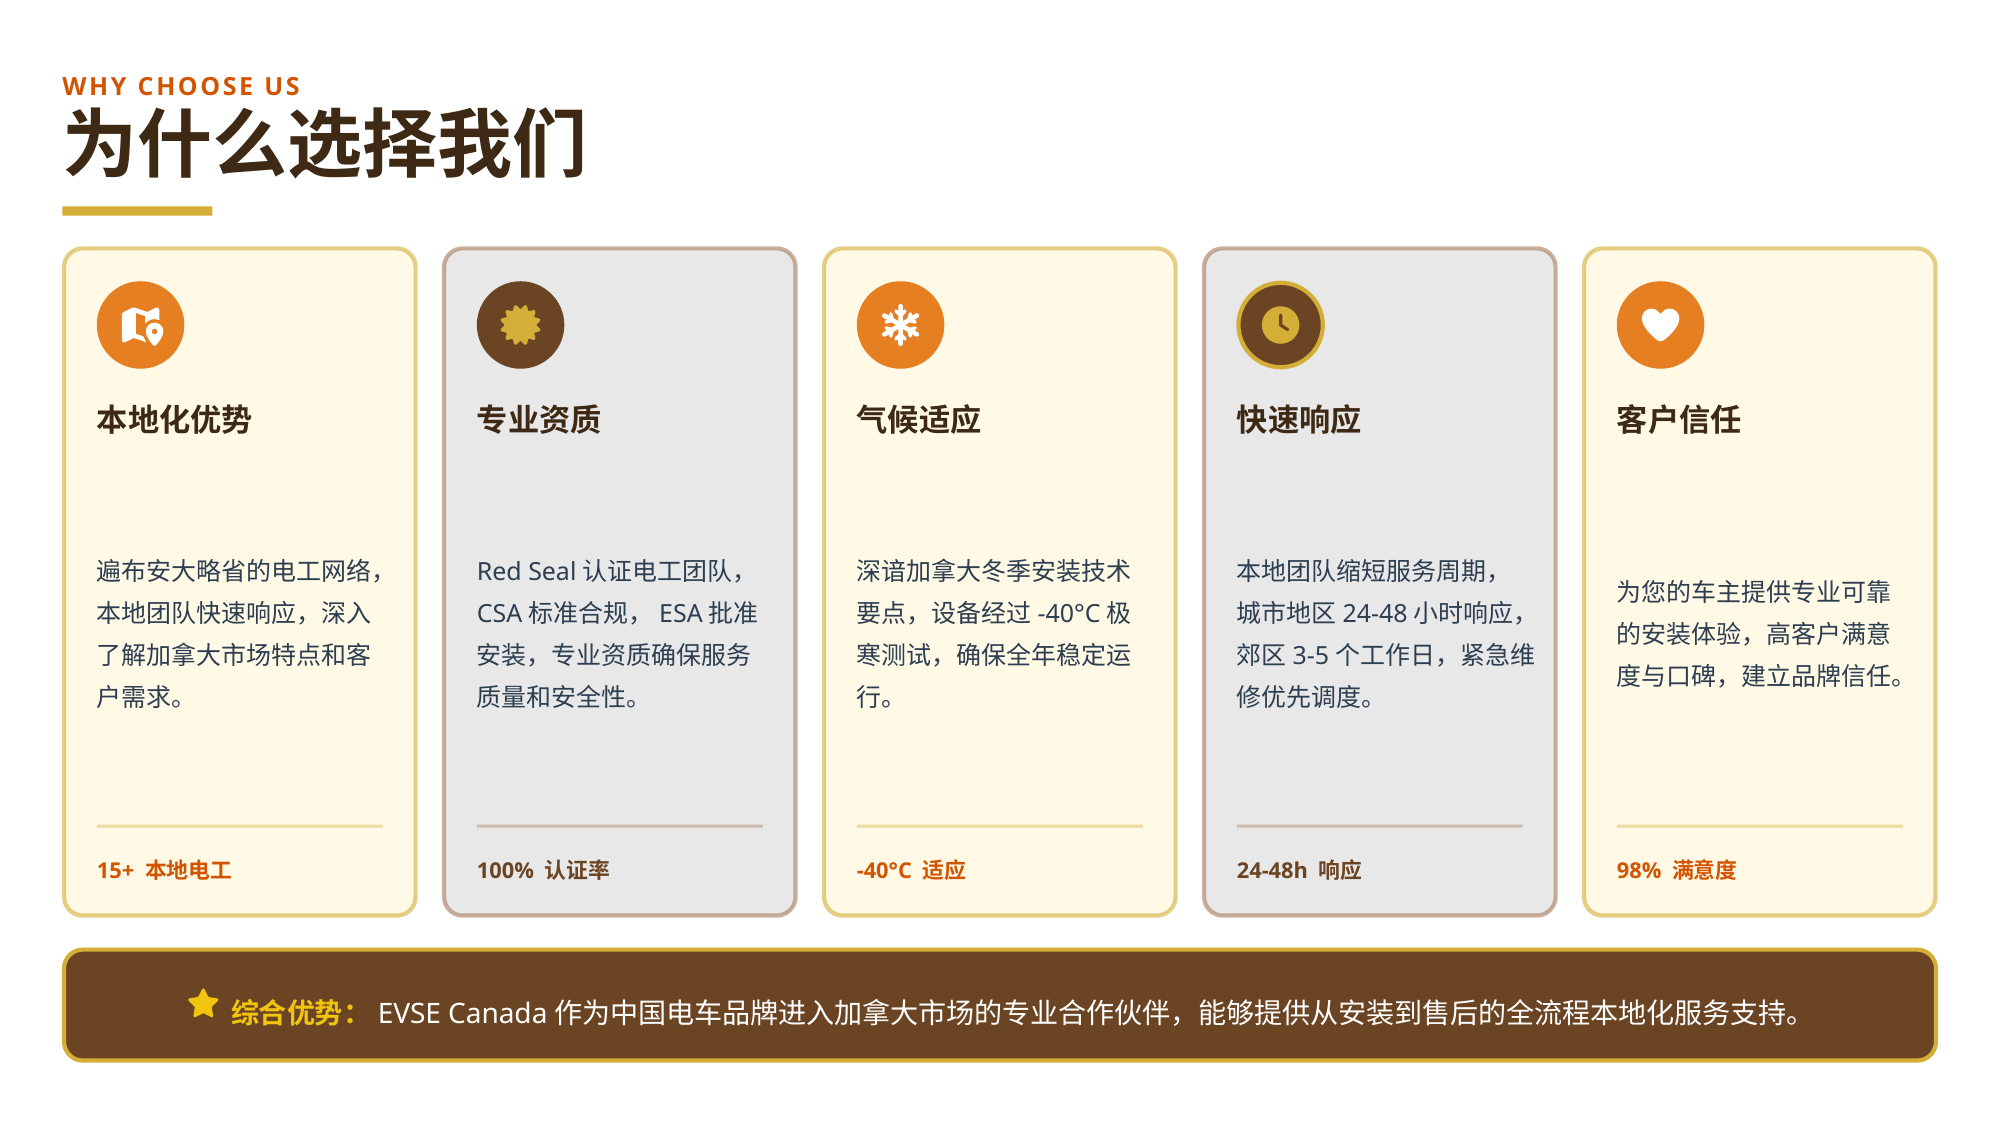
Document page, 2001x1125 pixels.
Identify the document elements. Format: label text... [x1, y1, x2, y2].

text_box [96, 281, 185, 369]
text_box 24-48h 响应 [1236, 851, 1534, 883]
text_box [96, 824, 383, 828]
text_box 综合优势：EVSE Canada作为中国电车品牌进入加拿大市场的专业合作伙伴，能够提供从安装到售后的全流程本地化服务支持。 [135, 982, 1911, 1028]
text_box [500, 305, 541, 345]
text_box [1236, 824, 1523, 828]
text_box 100% 认证率 [476, 851, 774, 883]
text_box [64, 949, 1936, 1061]
text_box [476, 281, 565, 369]
text_box [145, 322, 164, 346]
text_box [62, 206, 213, 216]
text_box [64, 248, 416, 916]
text_box [824, 248, 1176, 916]
text_box [856, 824, 1143, 828]
text_box [1204, 248, 1556, 916]
text_box [1584, 248, 1936, 916]
text_box 深谙加拿大冬季安装技术要点，设备经过-40°C极寒测试，确保全年稳定运行。 [856, 456, 1156, 799]
text_box 专业资质 [476, 393, 779, 438]
text_box WHY CHOOSE US [62, 62, 1950, 100]
text_box [1616, 281, 1705, 369]
text_box Red Seal认证电工团队，CSA标准合规，ESA批准安装，专业资质确保服务质量和安全性。 [476, 456, 776, 799]
text_box [1641, 308, 1680, 342]
text_box 快速响应 [1236, 393, 1539, 438]
text_box 本地化优势 [96, 393, 399, 438]
text_box 气候适应 [856, 393, 1159, 438]
text_box [444, 248, 796, 916]
text_box 遍布安大略省的电工网络，本地团队快速响应，深入了解加拿大市场特点和客户需求。 [96, 456, 396, 799]
text_box 98% 满意度 [1616, 851, 1914, 883]
text_box 15+ 本地电工 [96, 851, 394, 883]
text_box 本地团队缩短服务周期，城市地区24-48小时响应，郊区3-5个工作日，紧急维修优先调度。 [1236, 456, 1536, 799]
text_box [476, 824, 763, 828]
text_box 为您的车主提供专业可靠的安装体验，高客户满意度与口碑，建立品牌信任。 [1616, 456, 1916, 799]
text_box [1261, 306, 1300, 344]
text_box 为什么选择我们 [62, 112, 1975, 188]
text_box [1616, 824, 1903, 828]
text_box [121, 307, 160, 343]
text_box [882, 303, 920, 347]
text_box 客户信任 [1616, 393, 1919, 438]
text_box -40°C 适应 [856, 851, 1154, 883]
text_box [1238, 282, 1323, 368]
text_box [856, 281, 945, 369]
